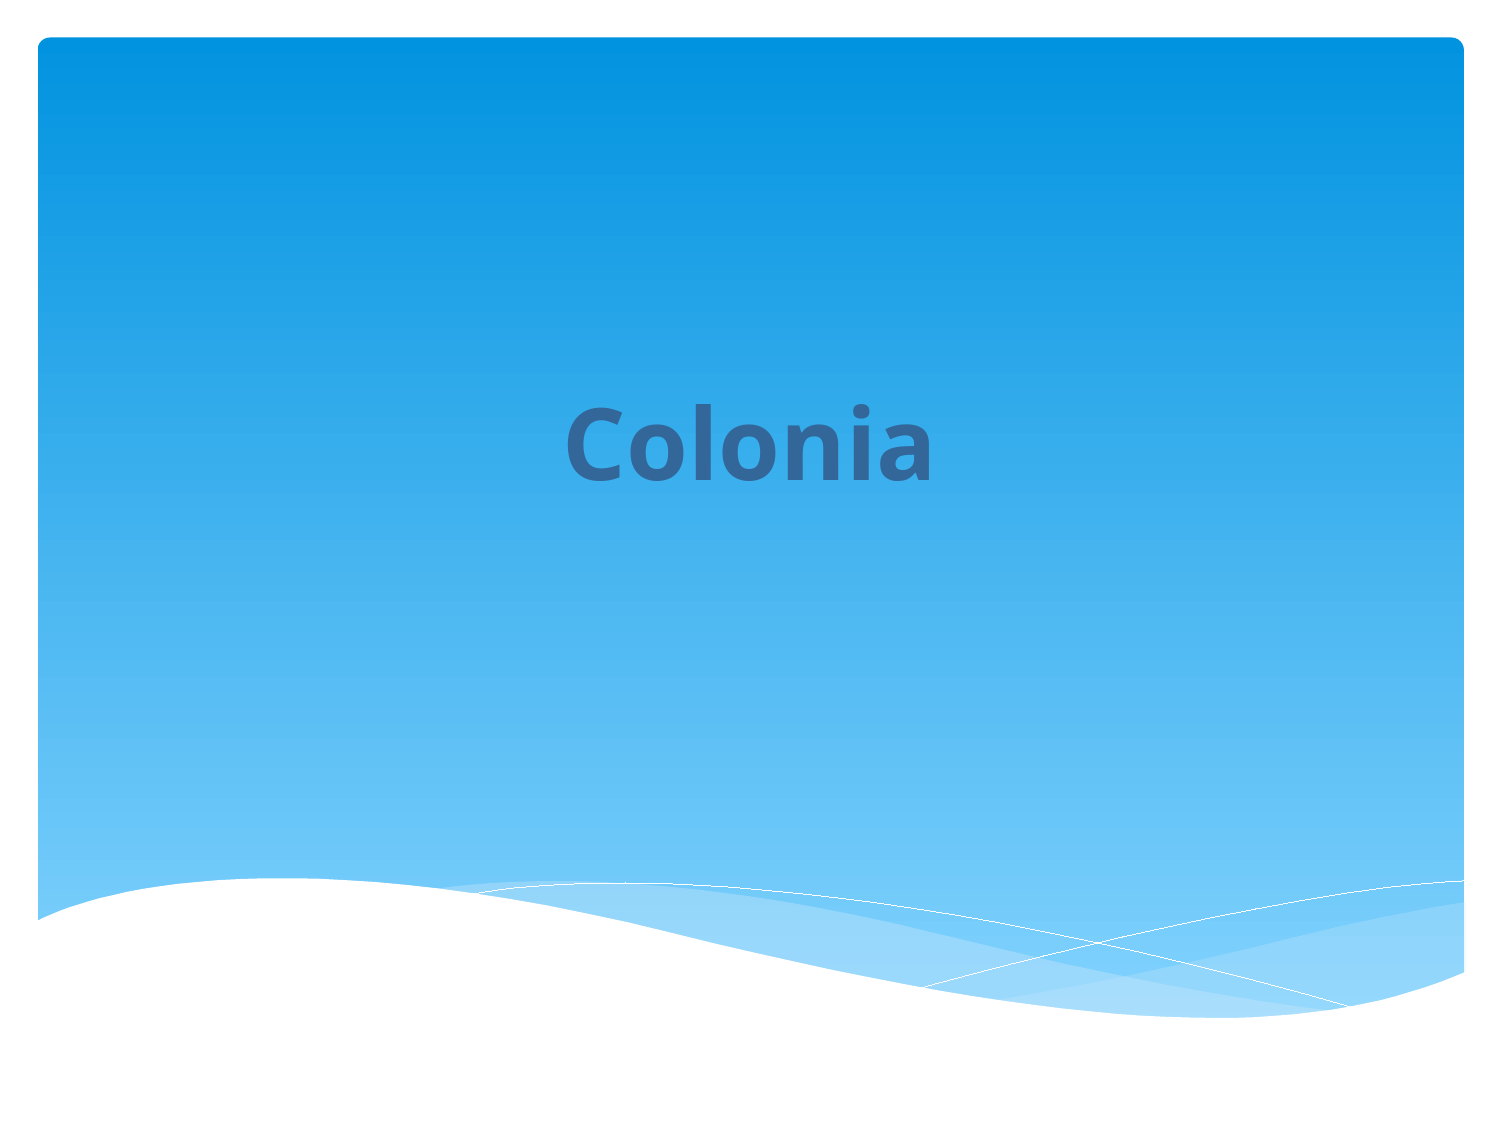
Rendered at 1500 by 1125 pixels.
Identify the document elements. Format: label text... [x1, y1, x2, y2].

text_box Colonia [81, 373, 1419, 858]
